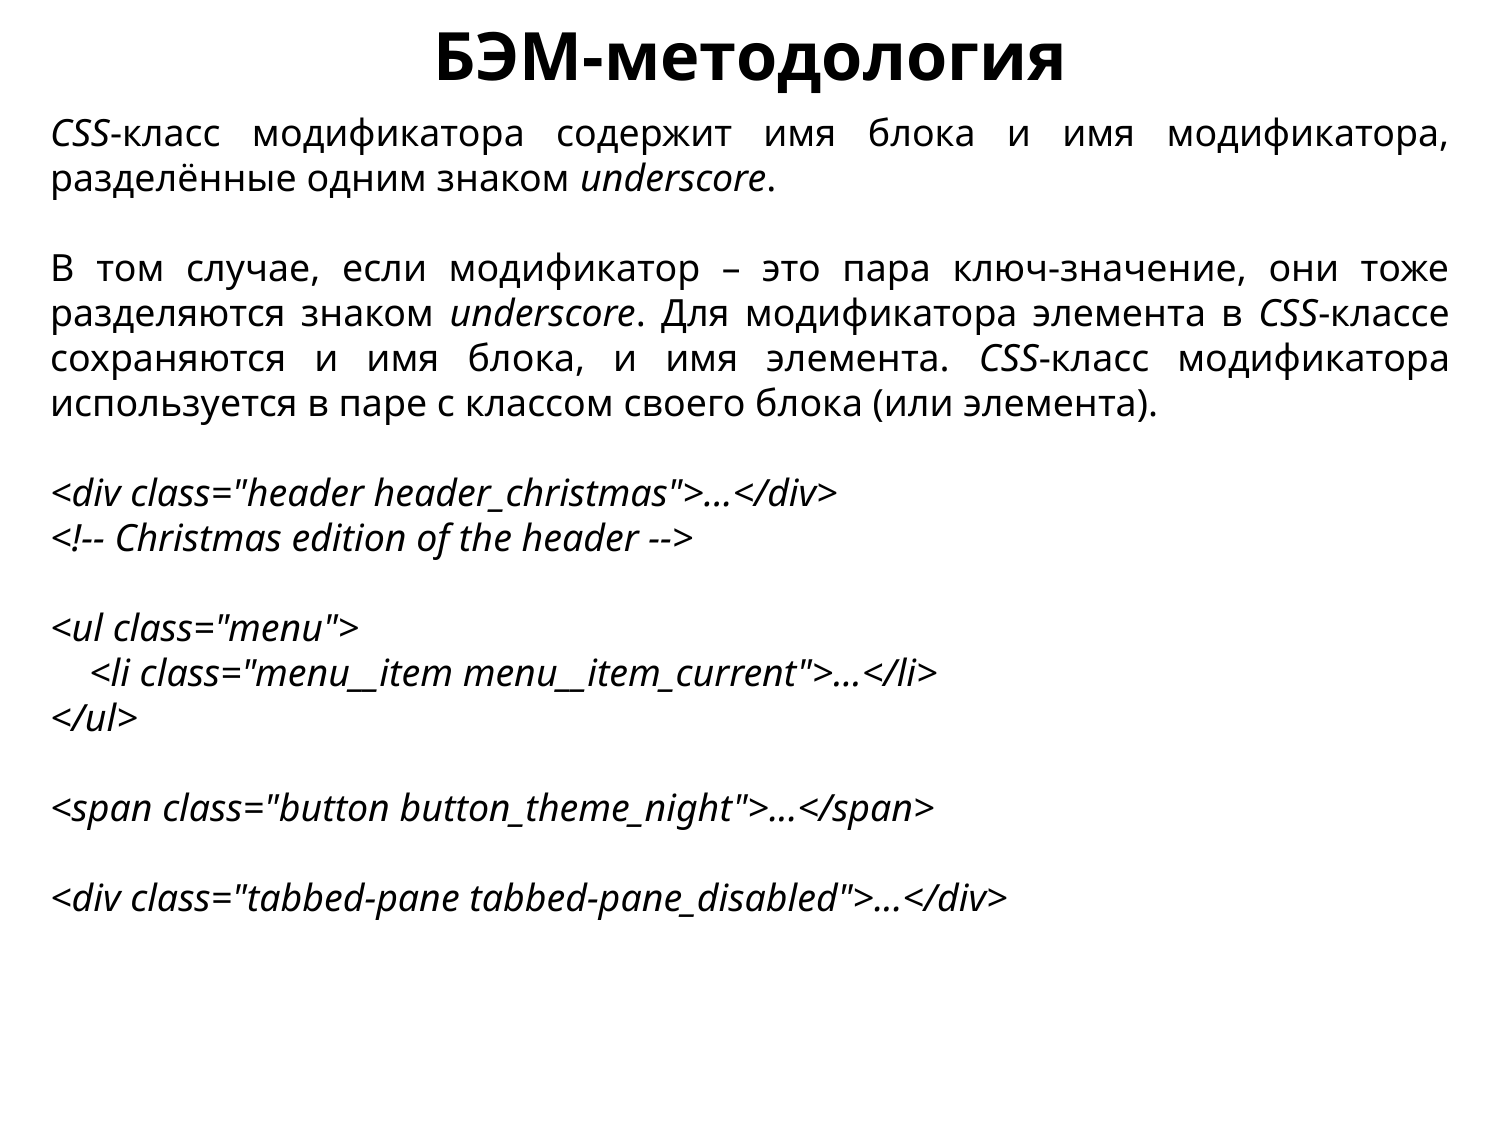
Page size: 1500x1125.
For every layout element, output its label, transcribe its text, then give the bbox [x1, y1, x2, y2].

text_box БЭМ-методология [5, 5, 1495, 101]
text_box CSS-класс модификатора содержит имя блока и имя модификатора, разделённые одним знаком underscore. В том случае, если модификатор – это пара ключ-значение, они тоже разделяются знаком underscore. Для модификатора элемента в CSS-классе сохраняются и имя блока, и имя элемента. CSS-класс модификатора используется в паре с классом своего блока (или элемента). <div class="header header_christmas">...</div> <!-- Christmas edition of the header --> <ul class="menu"> <li class="menu__item menu__item_current">...</li> </ul> <span class="button button_theme_night">...</span> <div class="tabbed-pane tabbed-pane_disabled">...</div> [35, 101, 1465, 927]
